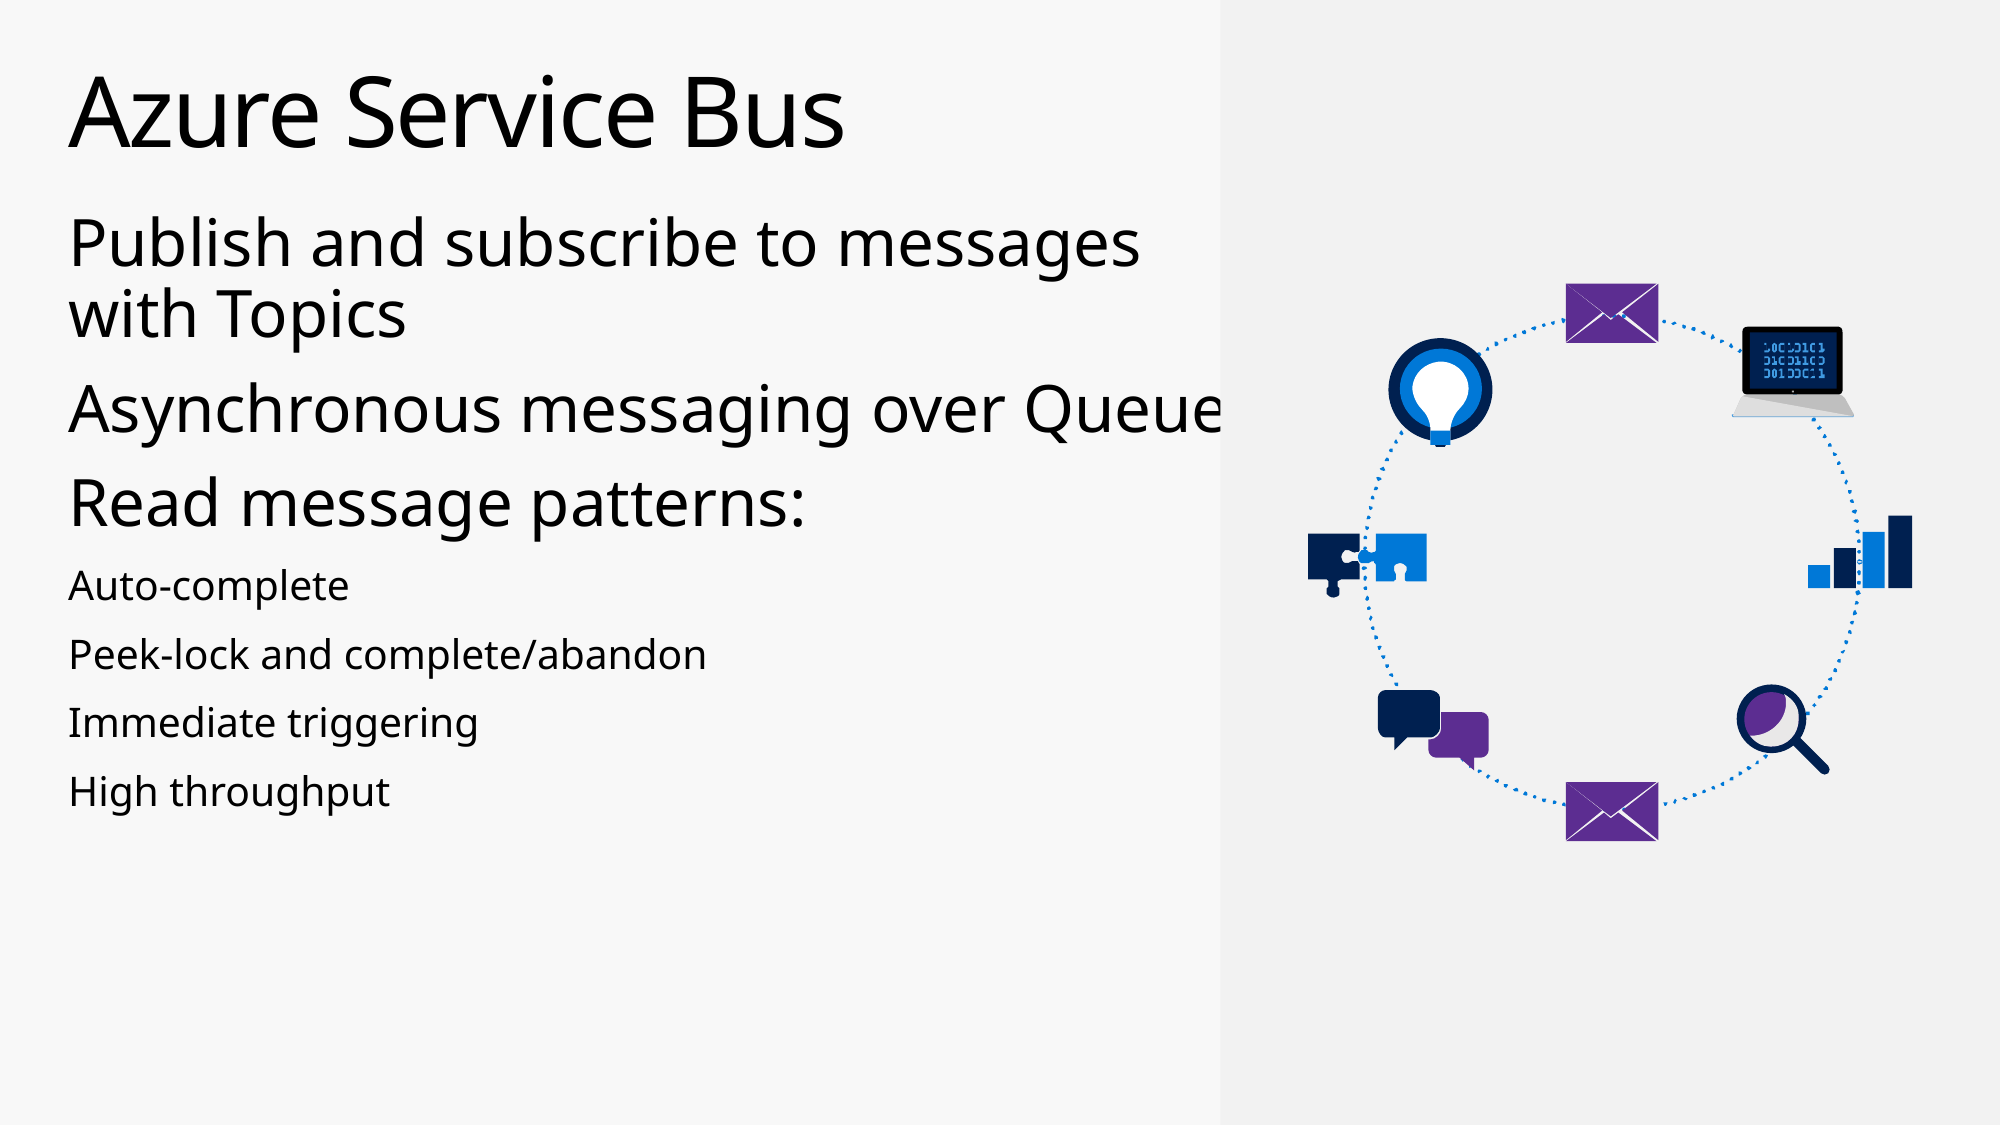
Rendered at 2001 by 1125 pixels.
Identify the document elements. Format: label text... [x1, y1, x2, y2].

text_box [1220, 0, 2000, 1125]
list Publish and subscribe to messages with Topics Asynchronous messaging over Queues Read message patterns: Auto-complete Peek-lock and complete/abandon Immediate triggering High throughput [44, 195, 1220, 837]
title Azure Service Bus [44, 47, 1220, 195]
